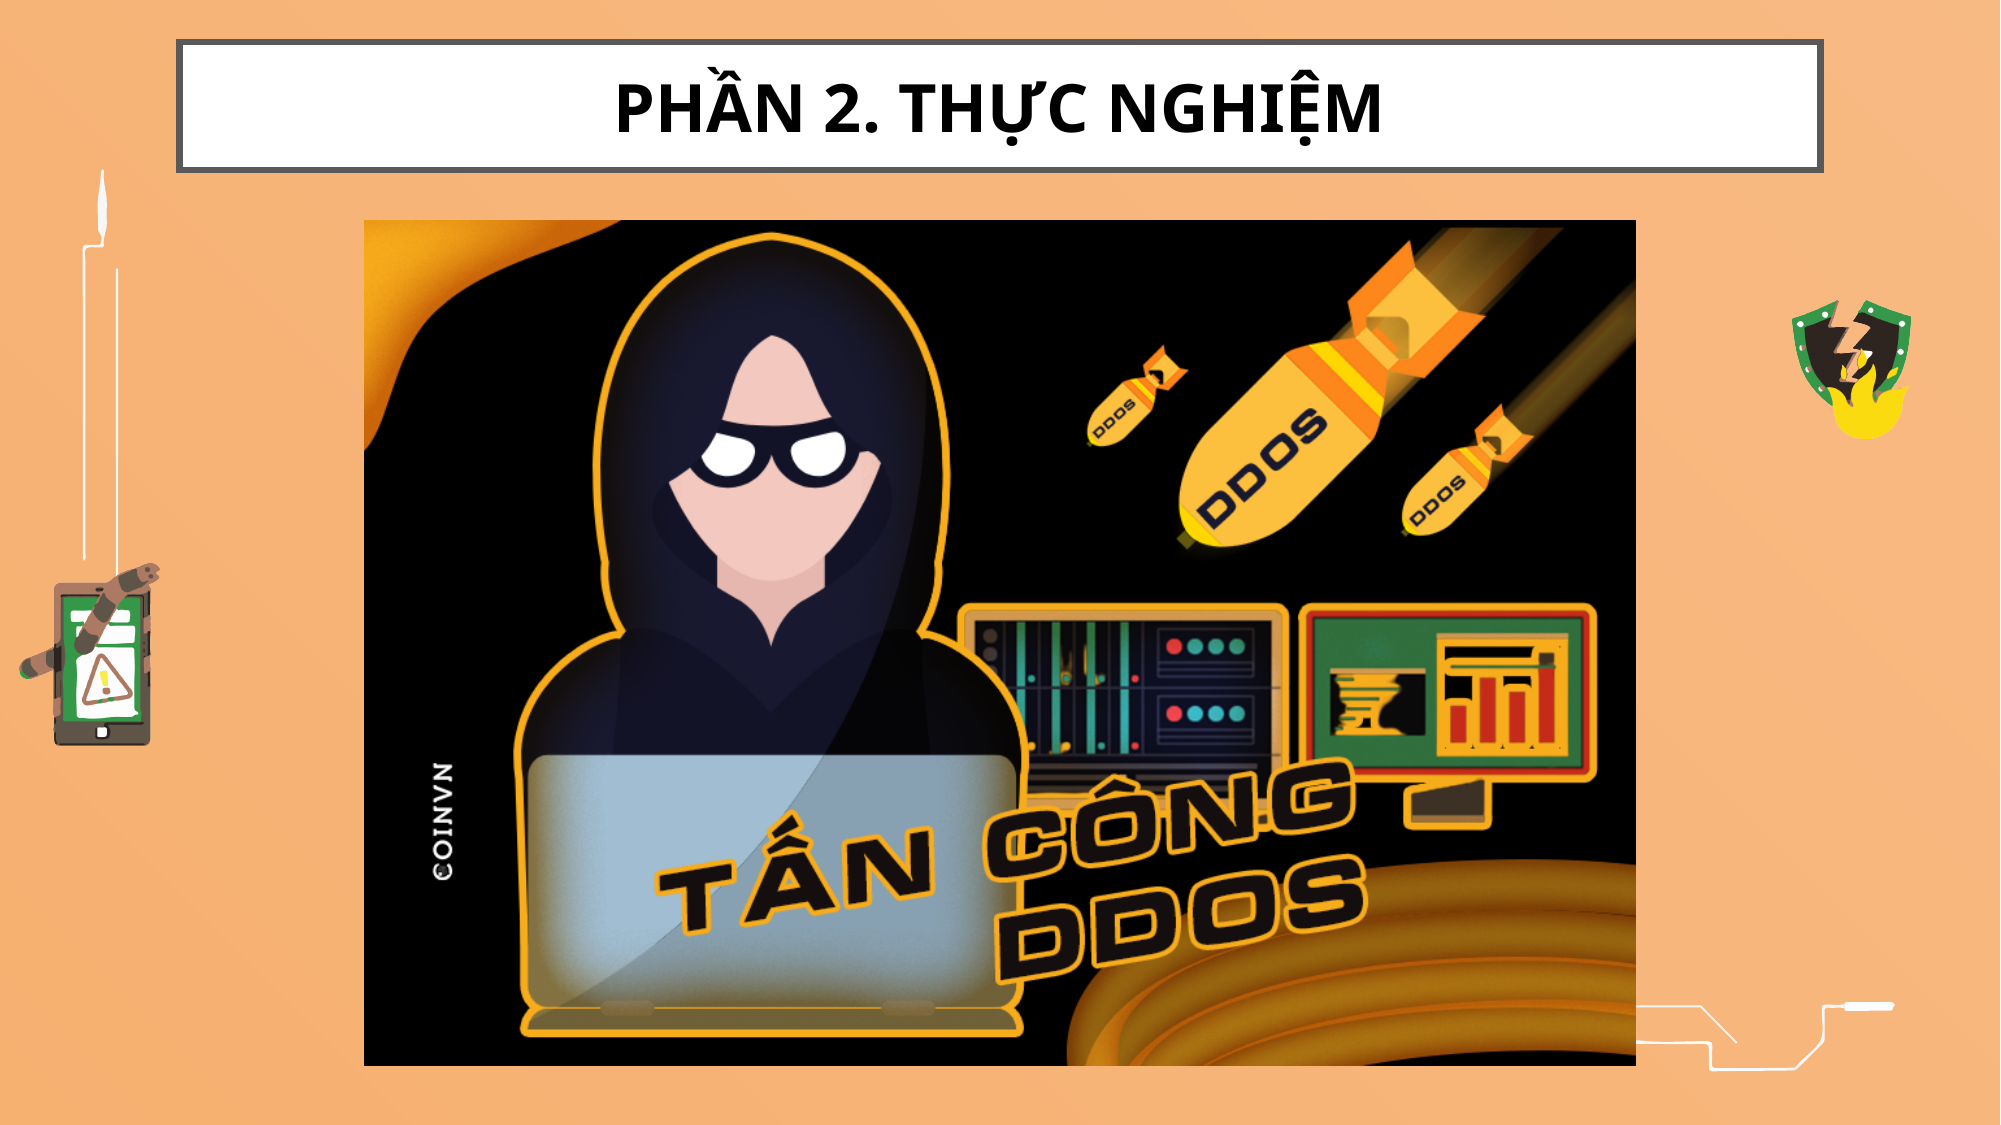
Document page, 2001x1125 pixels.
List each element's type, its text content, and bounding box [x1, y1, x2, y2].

picture [364, 220, 1636, 1066]
picture [19, 563, 160, 746]
text_box PHẦN 2. THỰC NGHIỆM [179, 41, 1821, 171]
picture [1792, 300, 1911, 439]
